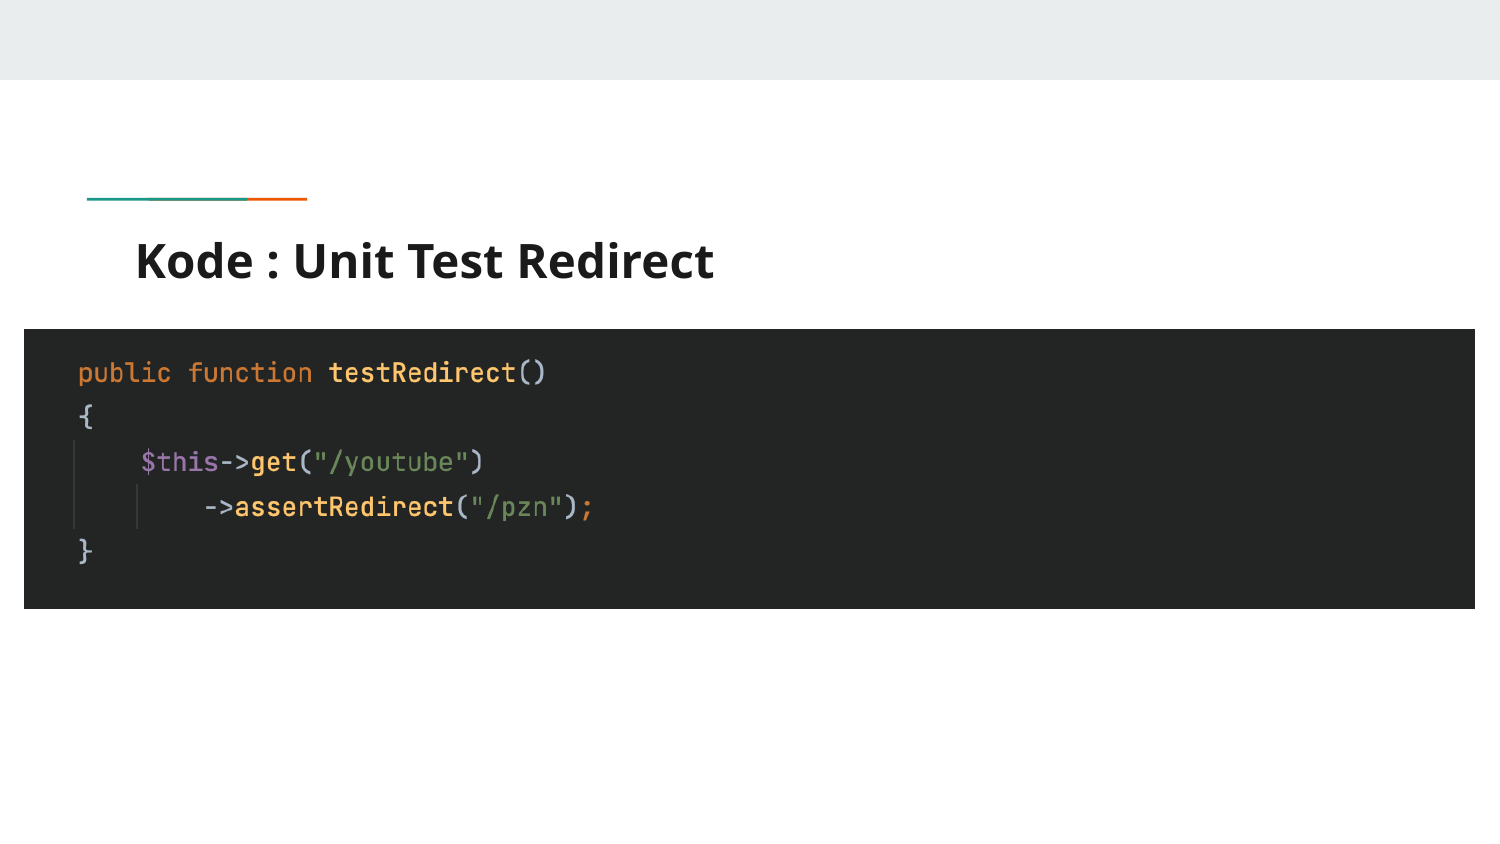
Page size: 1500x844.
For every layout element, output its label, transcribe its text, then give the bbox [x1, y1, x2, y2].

title Kode : Unit Test Redirect [119, 216, 1381, 305]
picture [24, 328, 1476, 609]
